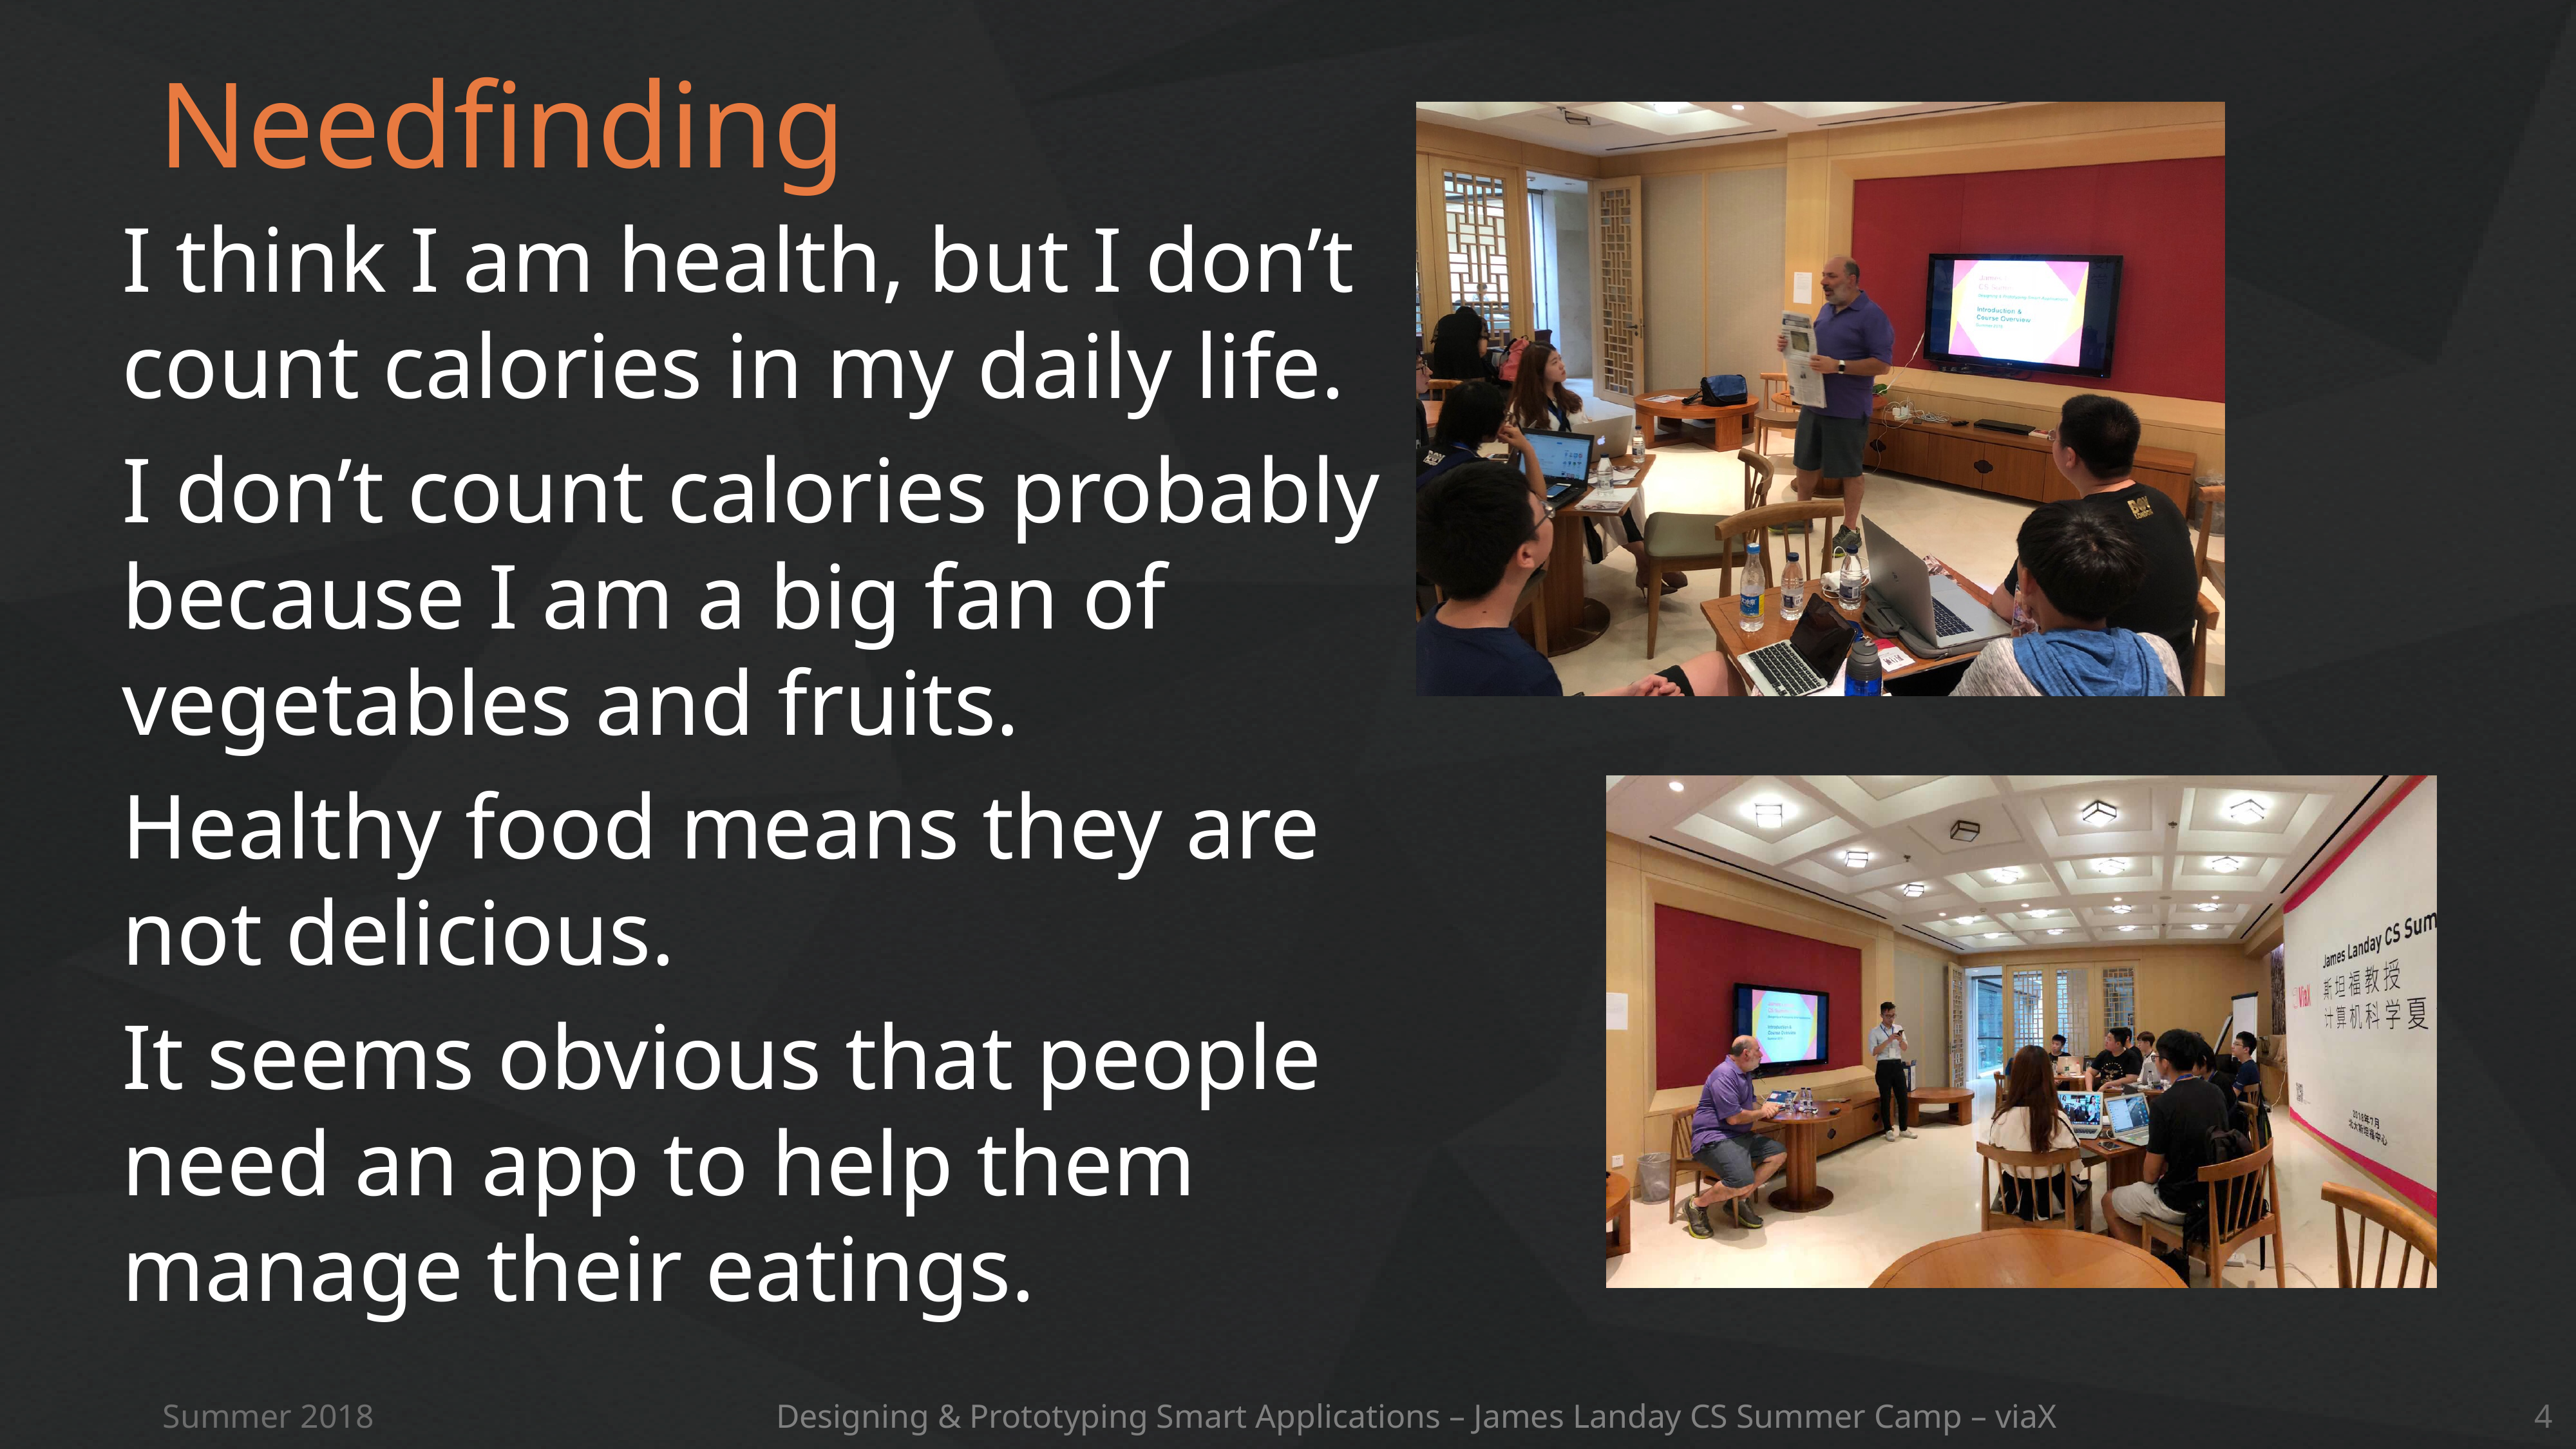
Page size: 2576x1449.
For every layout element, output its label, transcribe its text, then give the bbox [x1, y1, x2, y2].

title Needfinding [135, 0, 2576, 242]
slide_number 4 [2297, 1384, 2576, 1449]
picture [0, 0, 2576, 1449]
slide_number Summer 2018 [0, 1384, 537, 1449]
list I think I am health, but I don’t count calories in my daily life. I don’t count calories probably because I am a big fan of vegetables and fruits. Healthy food means they are not delicious. It seems obvious that people need an app to help them manage their eatings. [99, 192, 1464, 1191]
footer Designing & Prototyping Smart Applications – James Landay CS Summer Camp – viaX [538, 1384, 2296, 1449]
